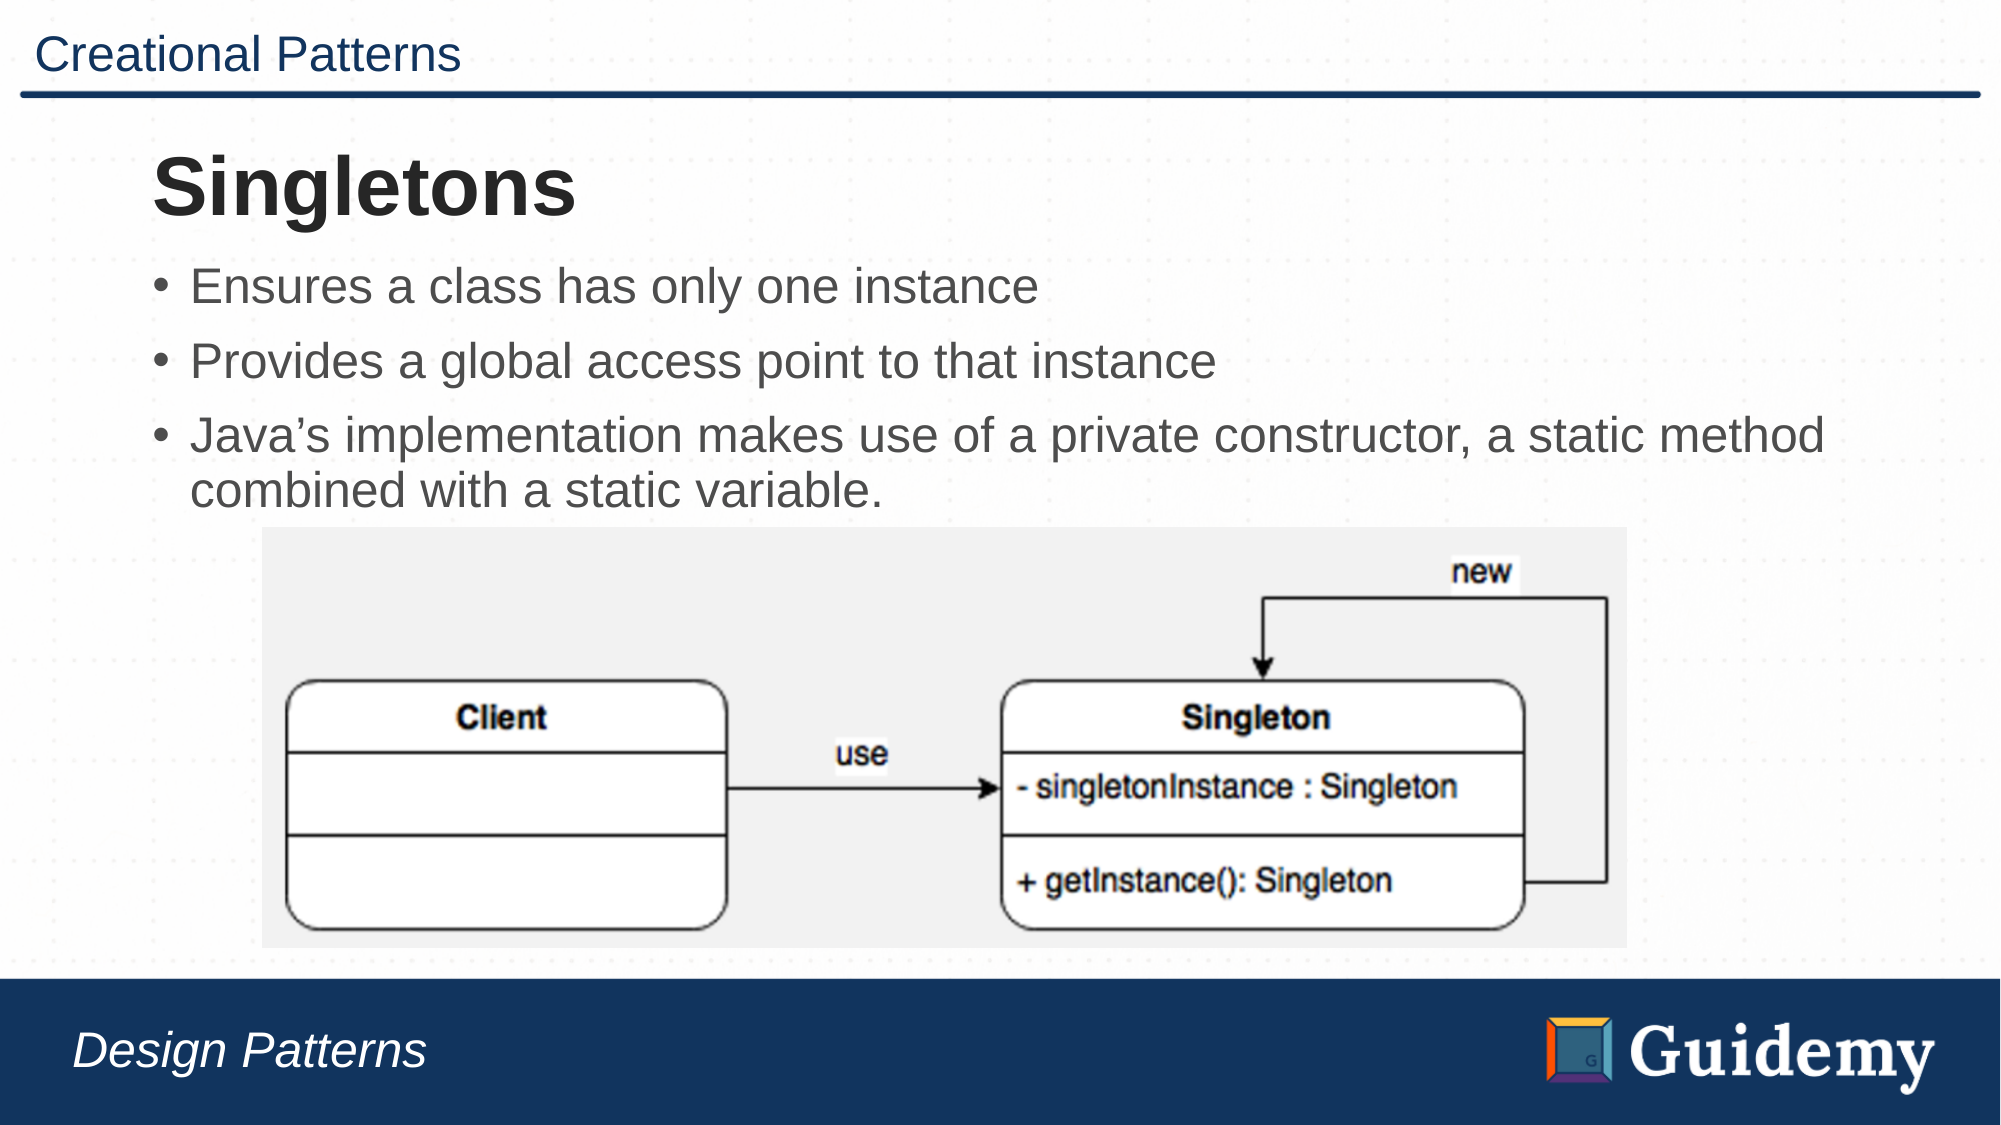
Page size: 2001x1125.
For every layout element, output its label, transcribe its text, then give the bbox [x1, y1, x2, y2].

picture [0, 0, 2001, 1125]
title Creational Patterns [19, 17, 1130, 93]
text_box Singletons [137, 134, 1863, 244]
list Ensures a class has only one instance Provides a global access point to that instance Java’s implementation makes use of a private constructor, a static method combined with a static variable. [137, 252, 1863, 892]
text_box Design Patterns [56, 1014, 945, 1090]
